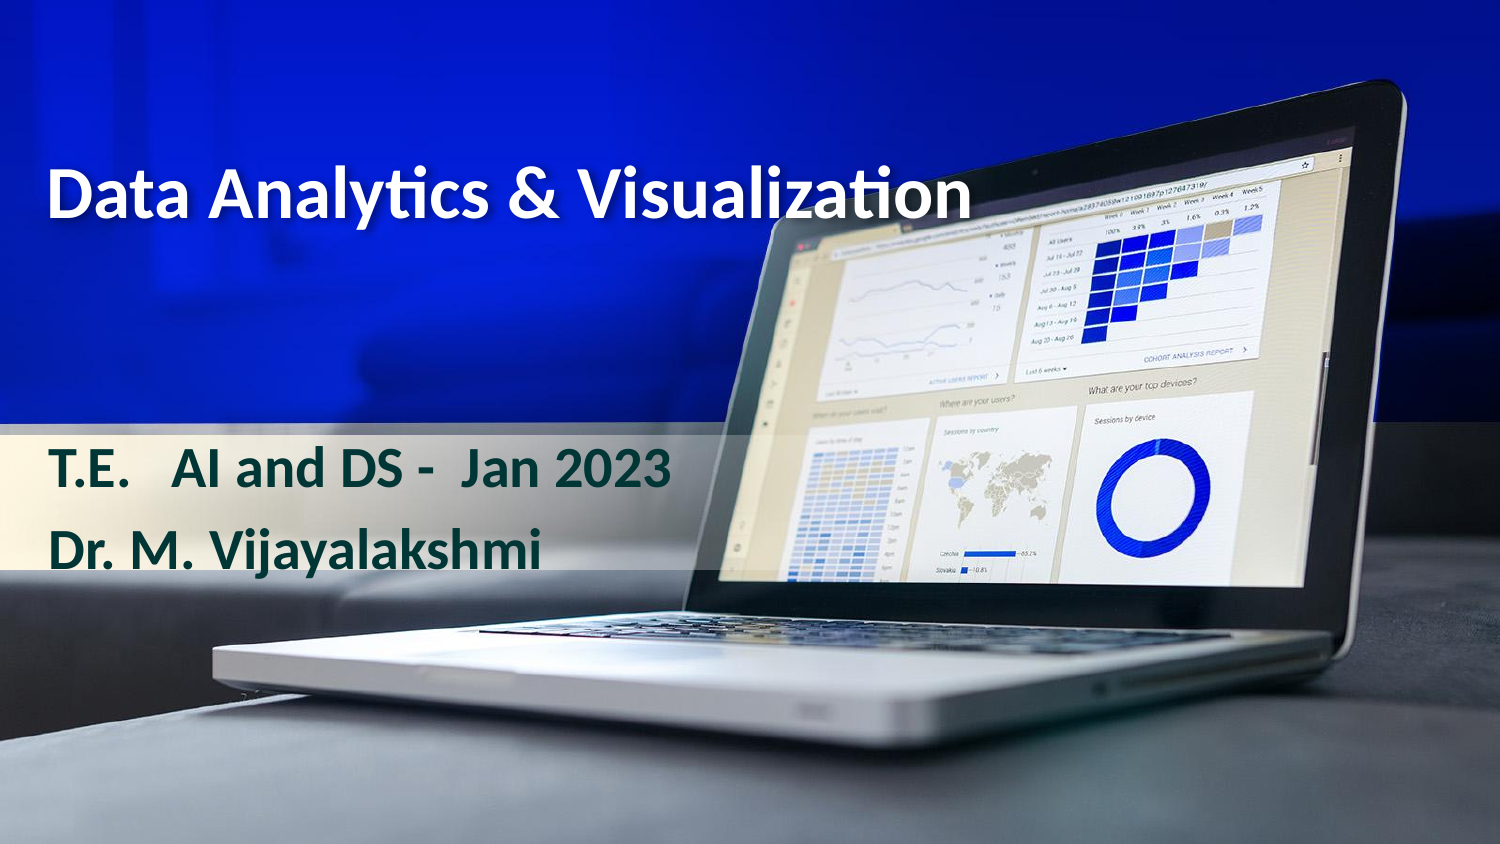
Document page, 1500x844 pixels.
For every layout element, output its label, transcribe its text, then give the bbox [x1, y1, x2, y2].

picture [0, 0, 1500, 844]
subtitle T.E. AI and DS - Jan 2023 Dr. M. Vijayalakshmi [33, 421, 1377, 600]
title Data Analytics & Visualization [31, 67, 1377, 309]
